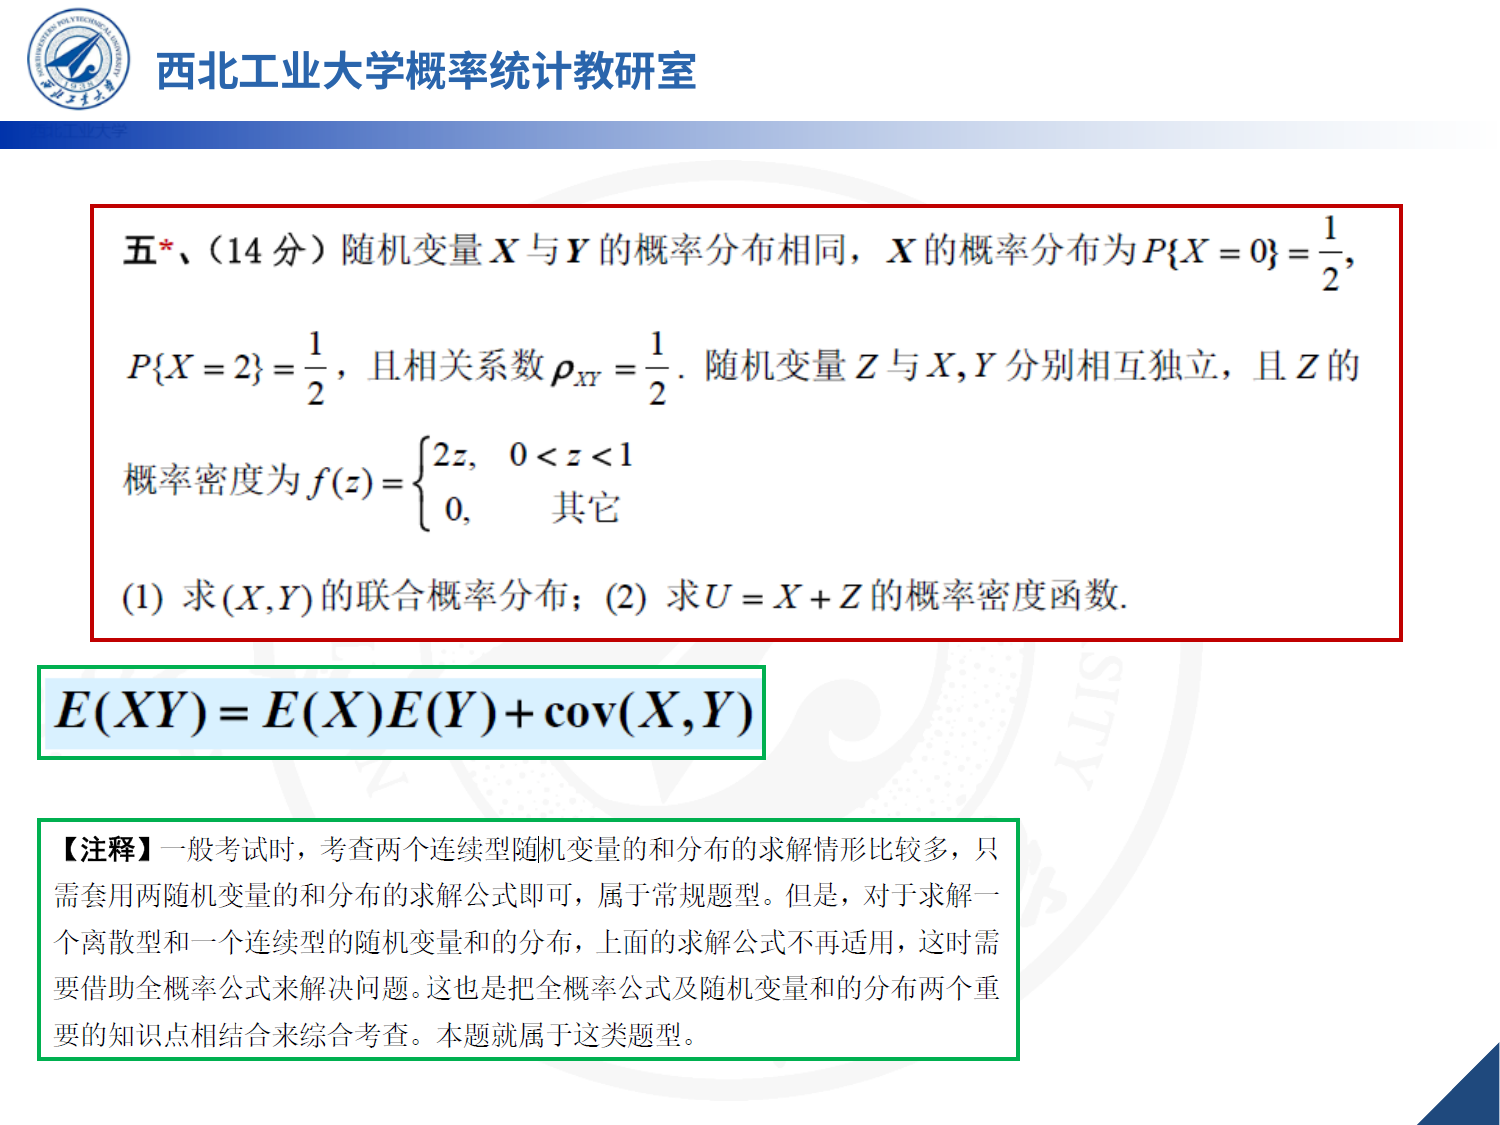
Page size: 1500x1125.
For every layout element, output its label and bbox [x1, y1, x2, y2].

picture [3, 1, 152, 121]
picture [40, 822, 1016, 1058]
picture [41, 668, 763, 757]
picture [93, 207, 1399, 638]
